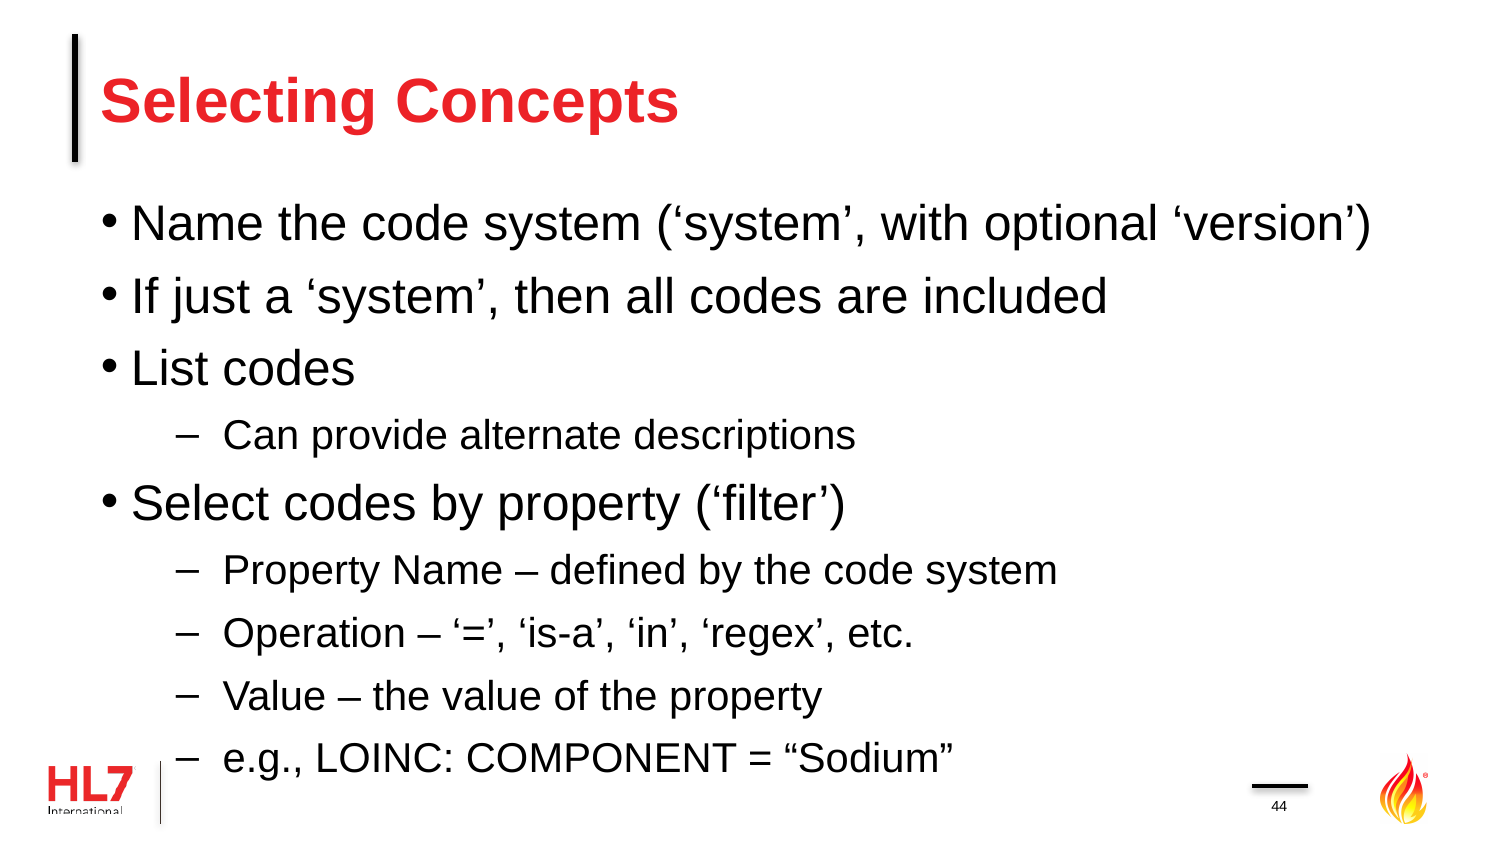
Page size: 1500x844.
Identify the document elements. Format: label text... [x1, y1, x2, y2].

list Name the code system (‘system’, with optional ‘version’) If just a ‘system’, then all codes are included List codes Can provide alternate descriptions Select codes by property (‘filter’) Property Name – defined by the code system Operation – ‘=’, ‘is-a’, ‘in’, ‘regex’, etc. Value – the value of the property e.g., LOINC: COMPONENT = “Sodium” [100, 190, 1451, 671]
picture [1380, 753, 1428, 824]
slide_number 44 [1257, 788, 1302, 815]
title Selecting Concepts [100, 33, 1451, 163]
